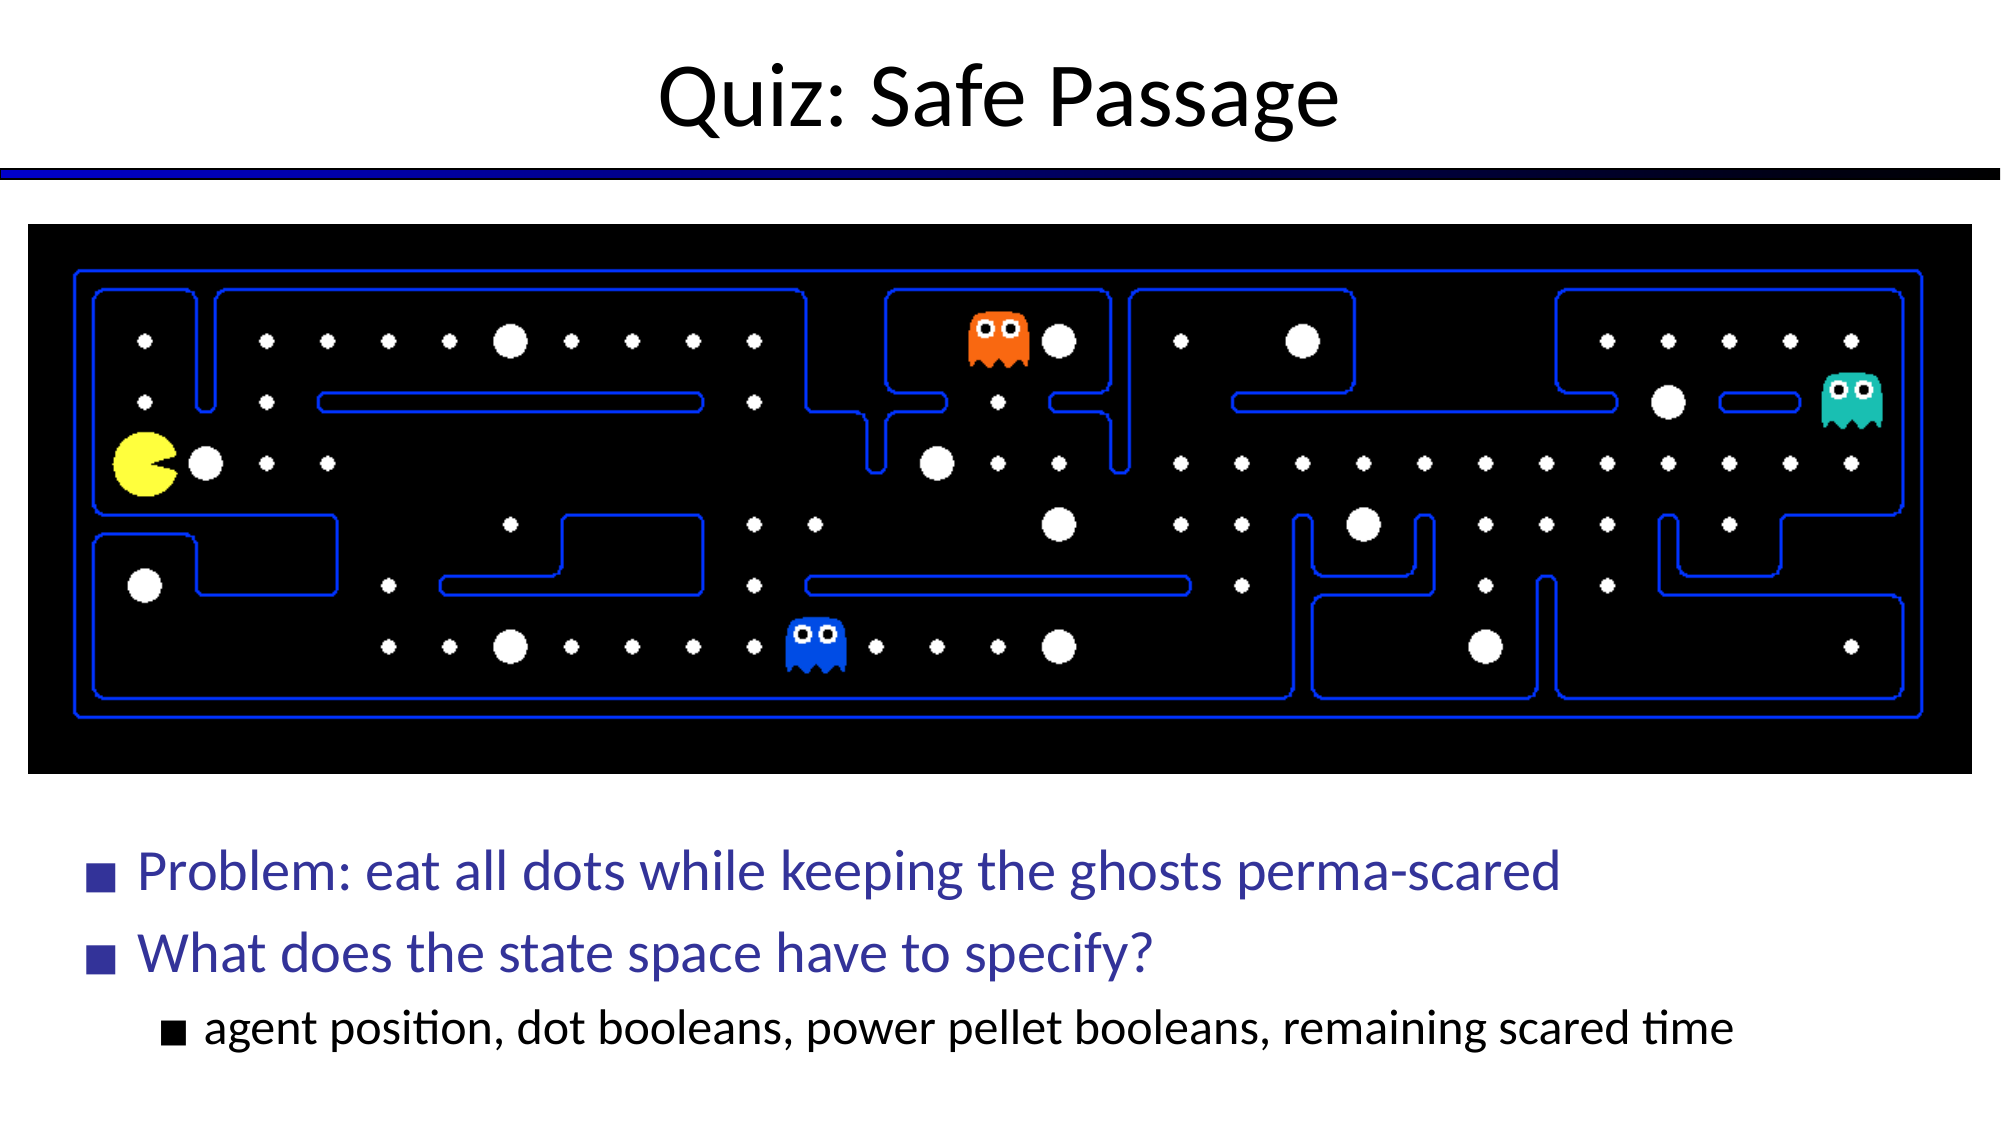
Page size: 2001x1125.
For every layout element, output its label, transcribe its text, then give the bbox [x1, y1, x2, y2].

list Problem: eat all dots while keeping the ghosts perma-scared What does the state space have to specify? agent position, dot booleans, power pellet booleans, remaining scared time [66, 825, 1934, 1075]
picture [27, 224, 1972, 774]
title Quiz: Safe Passage [0, 0, 2000, 184]
